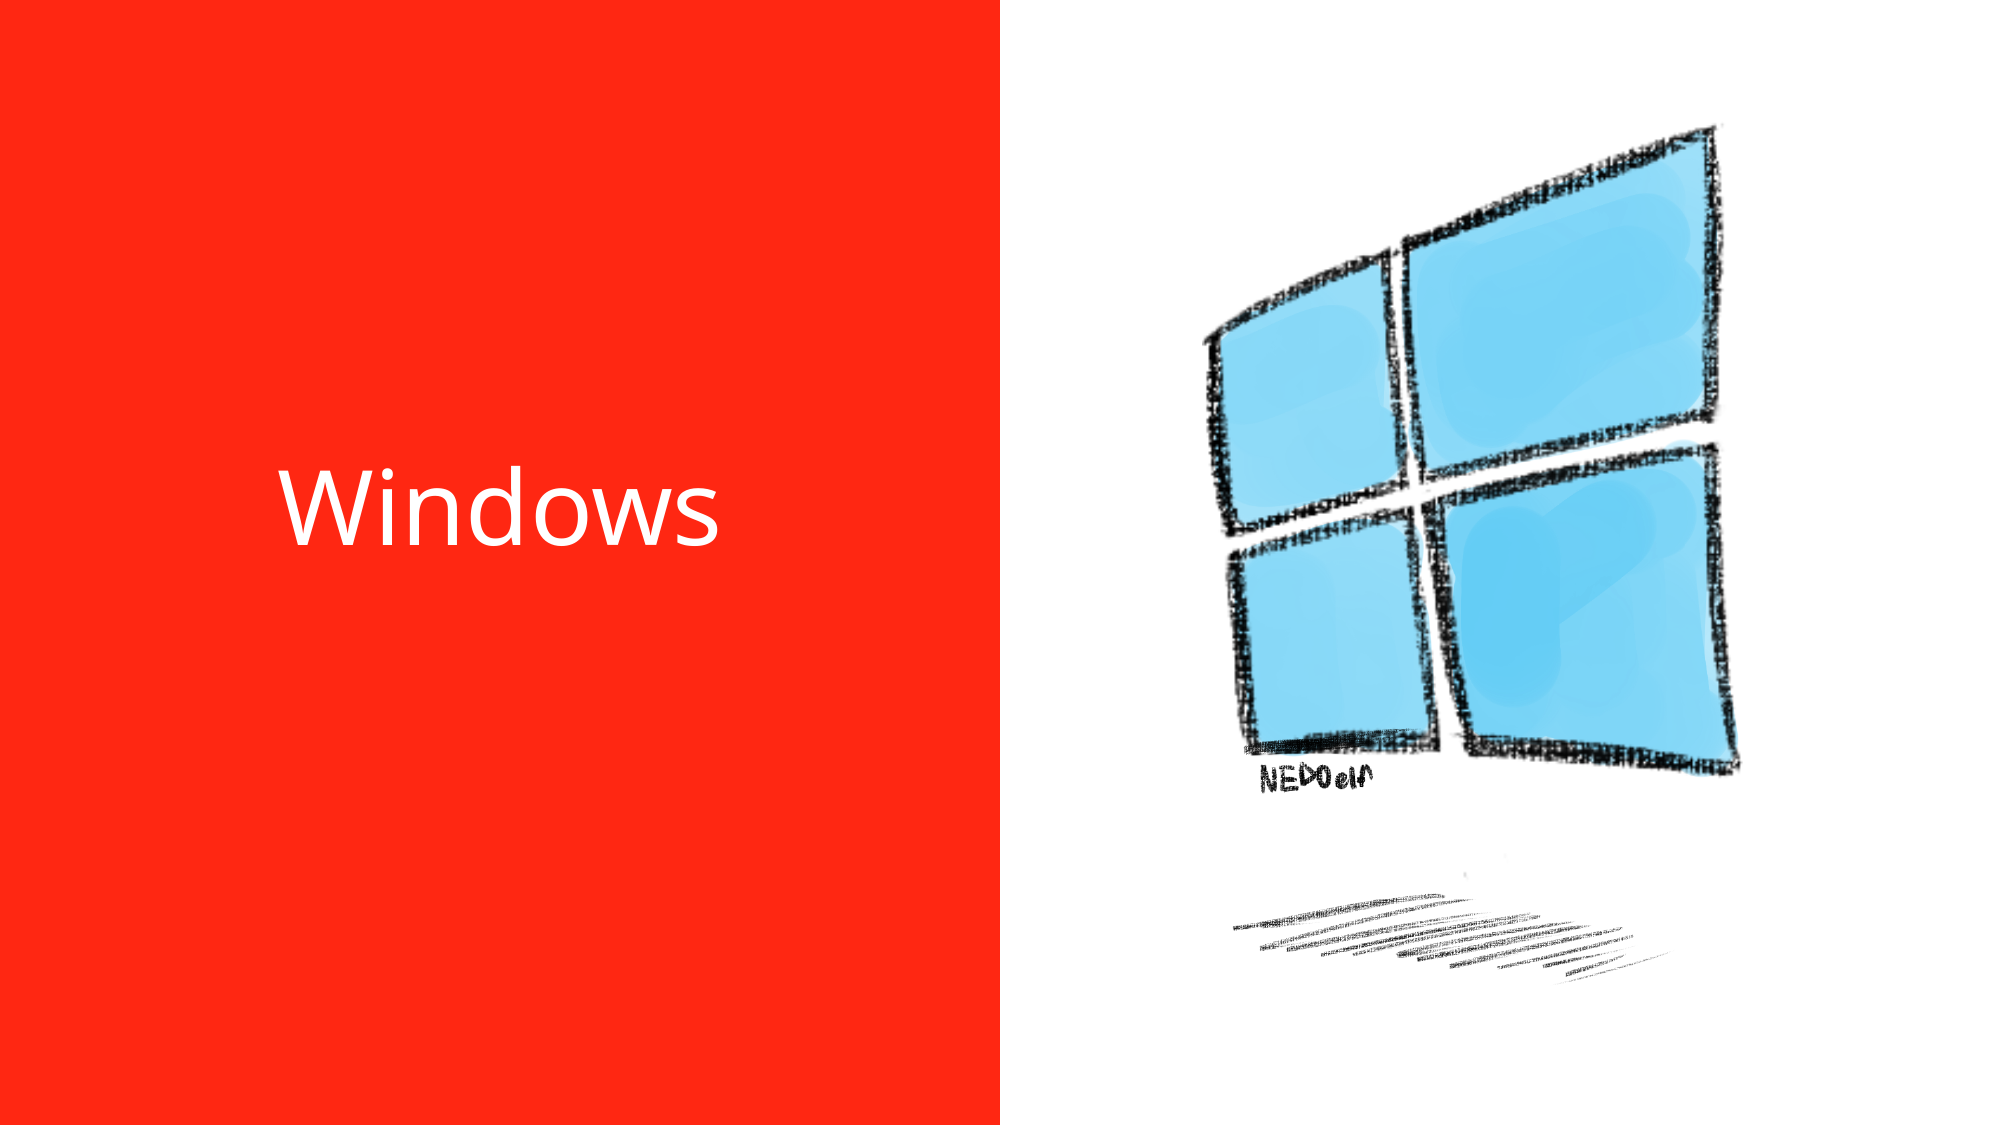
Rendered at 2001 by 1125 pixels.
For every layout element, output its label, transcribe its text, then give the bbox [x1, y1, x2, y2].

text_box Windows [60, 434, 941, 574]
text_box [0, 0, 1000, 1125]
picture [1000, 62, 2000, 1063]
